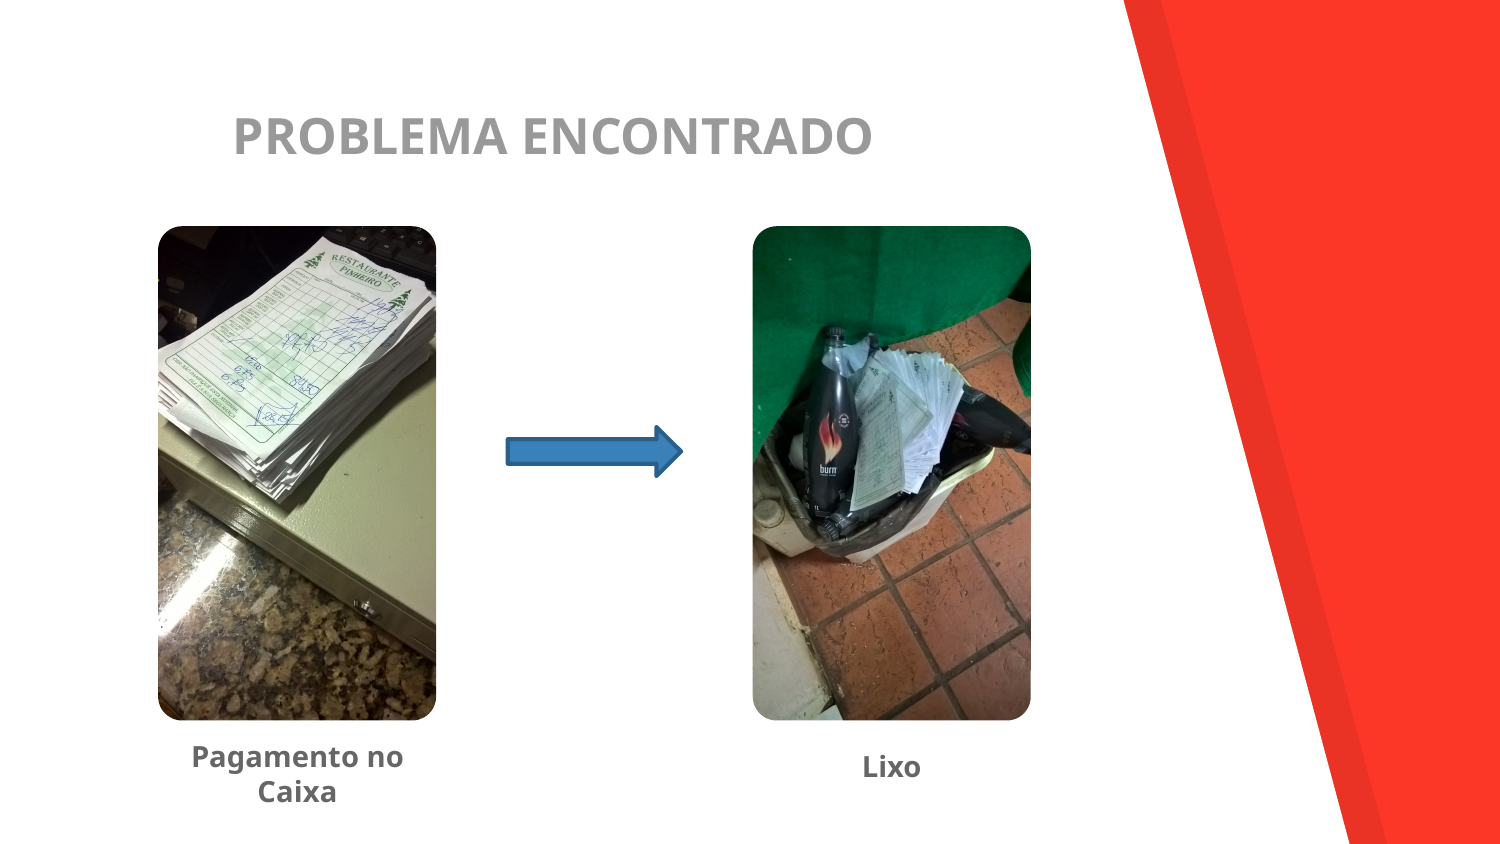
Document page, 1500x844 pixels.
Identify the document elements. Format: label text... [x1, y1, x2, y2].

title PROBLEMA ENCONTRADO [217, 100, 1092, 180]
picture [49, 226, 545, 721]
text_box Lixo [731, 733, 1052, 844]
text_box [549, 437, 639, 466]
list Pagamento no Caixa [137, 723, 458, 844]
picture [644, 226, 1140, 721]
